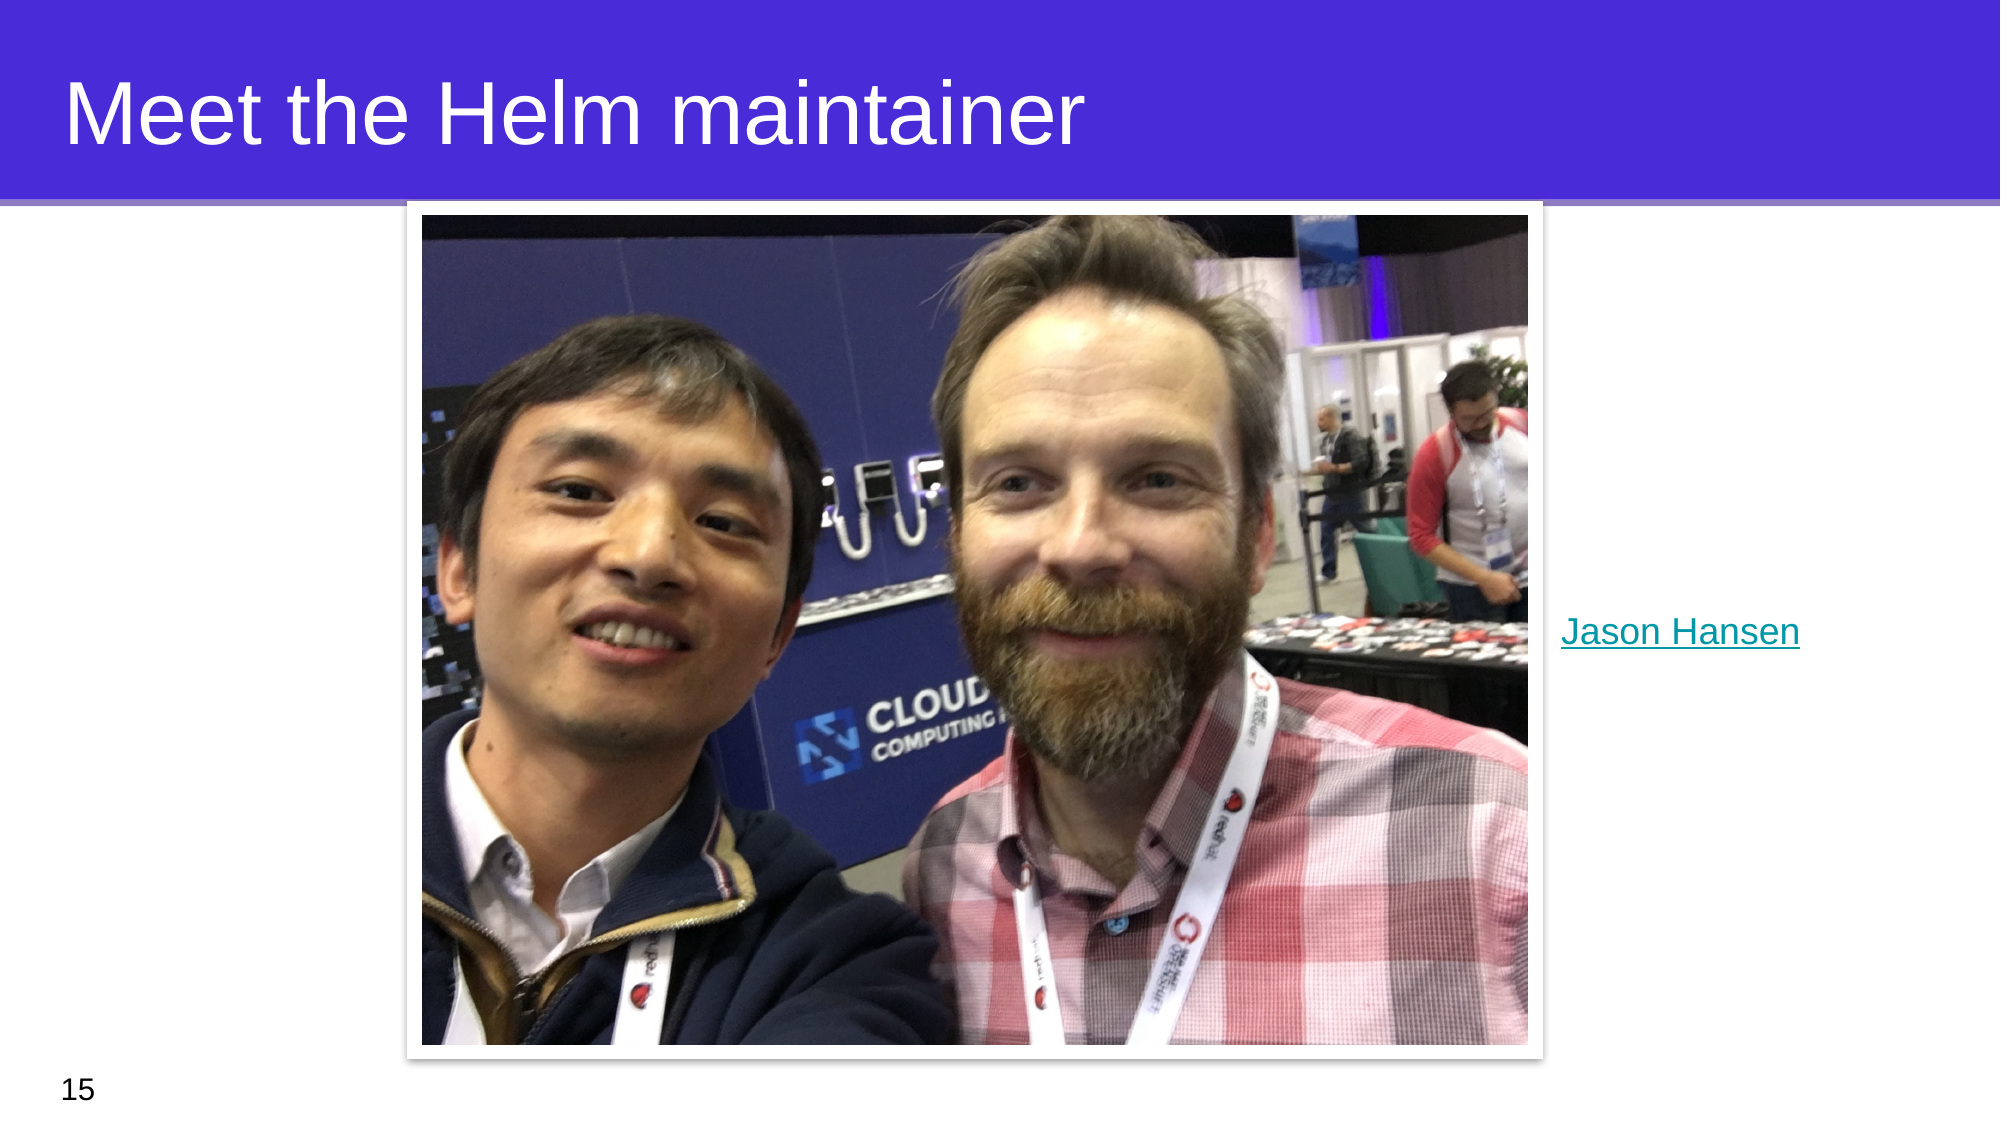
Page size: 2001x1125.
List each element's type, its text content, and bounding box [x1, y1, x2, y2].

text_box Jason Hansen [1546, 599, 1816, 660]
picture [421, 215, 1529, 1046]
title Meet the Helm maintainer [43, 34, 1907, 161]
slide_number 15 [40, 1044, 161, 1125]
